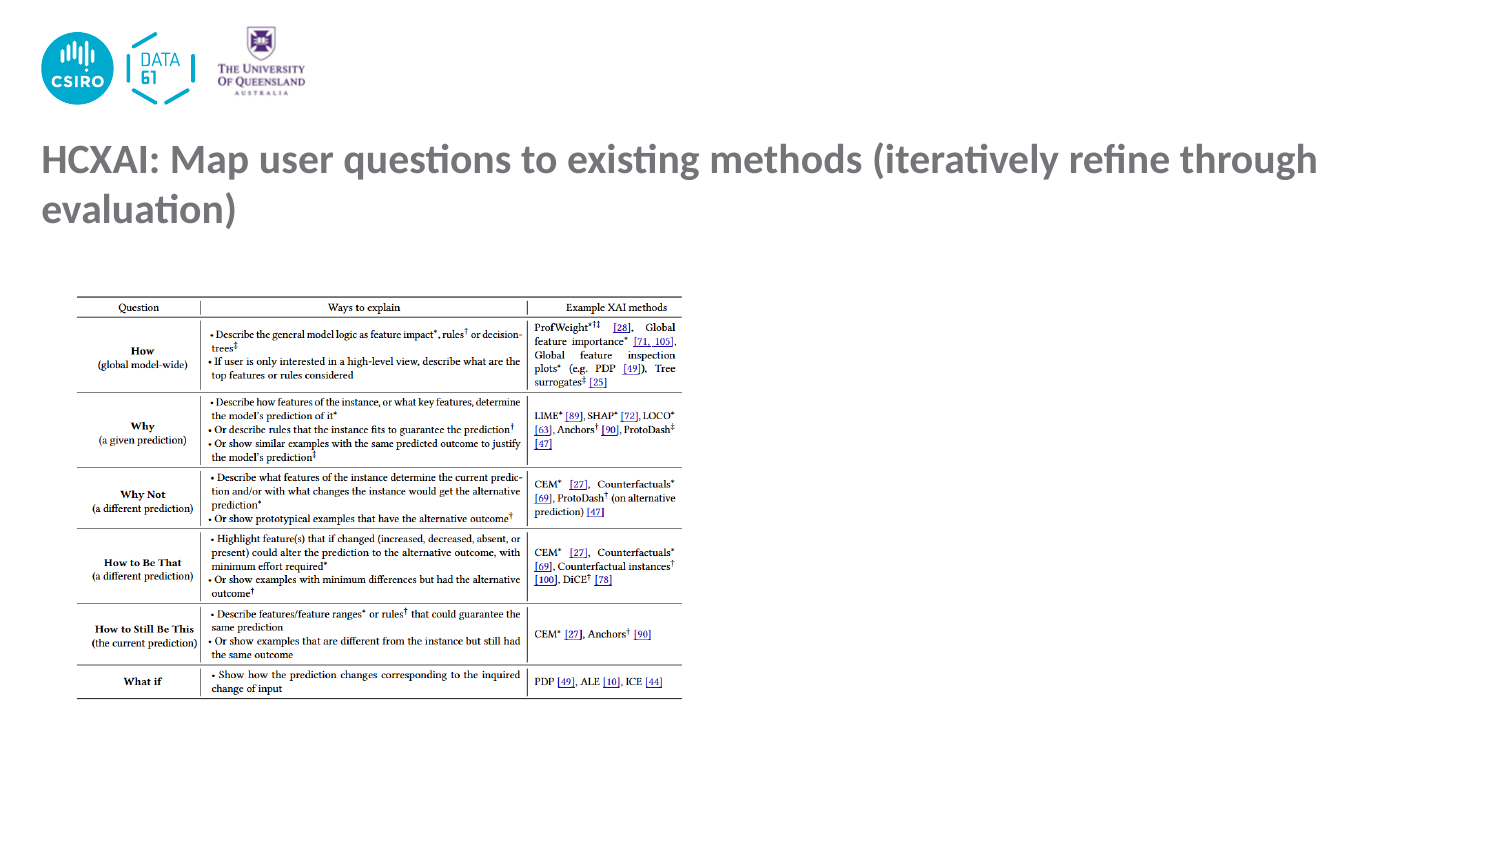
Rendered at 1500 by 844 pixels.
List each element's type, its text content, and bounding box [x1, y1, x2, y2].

picture [209, 8, 314, 114]
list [40, 236, 704, 703]
title HCXAI: Map user questions to existing methods (iteratively refine through evaluation) [41, 132, 1459, 237]
